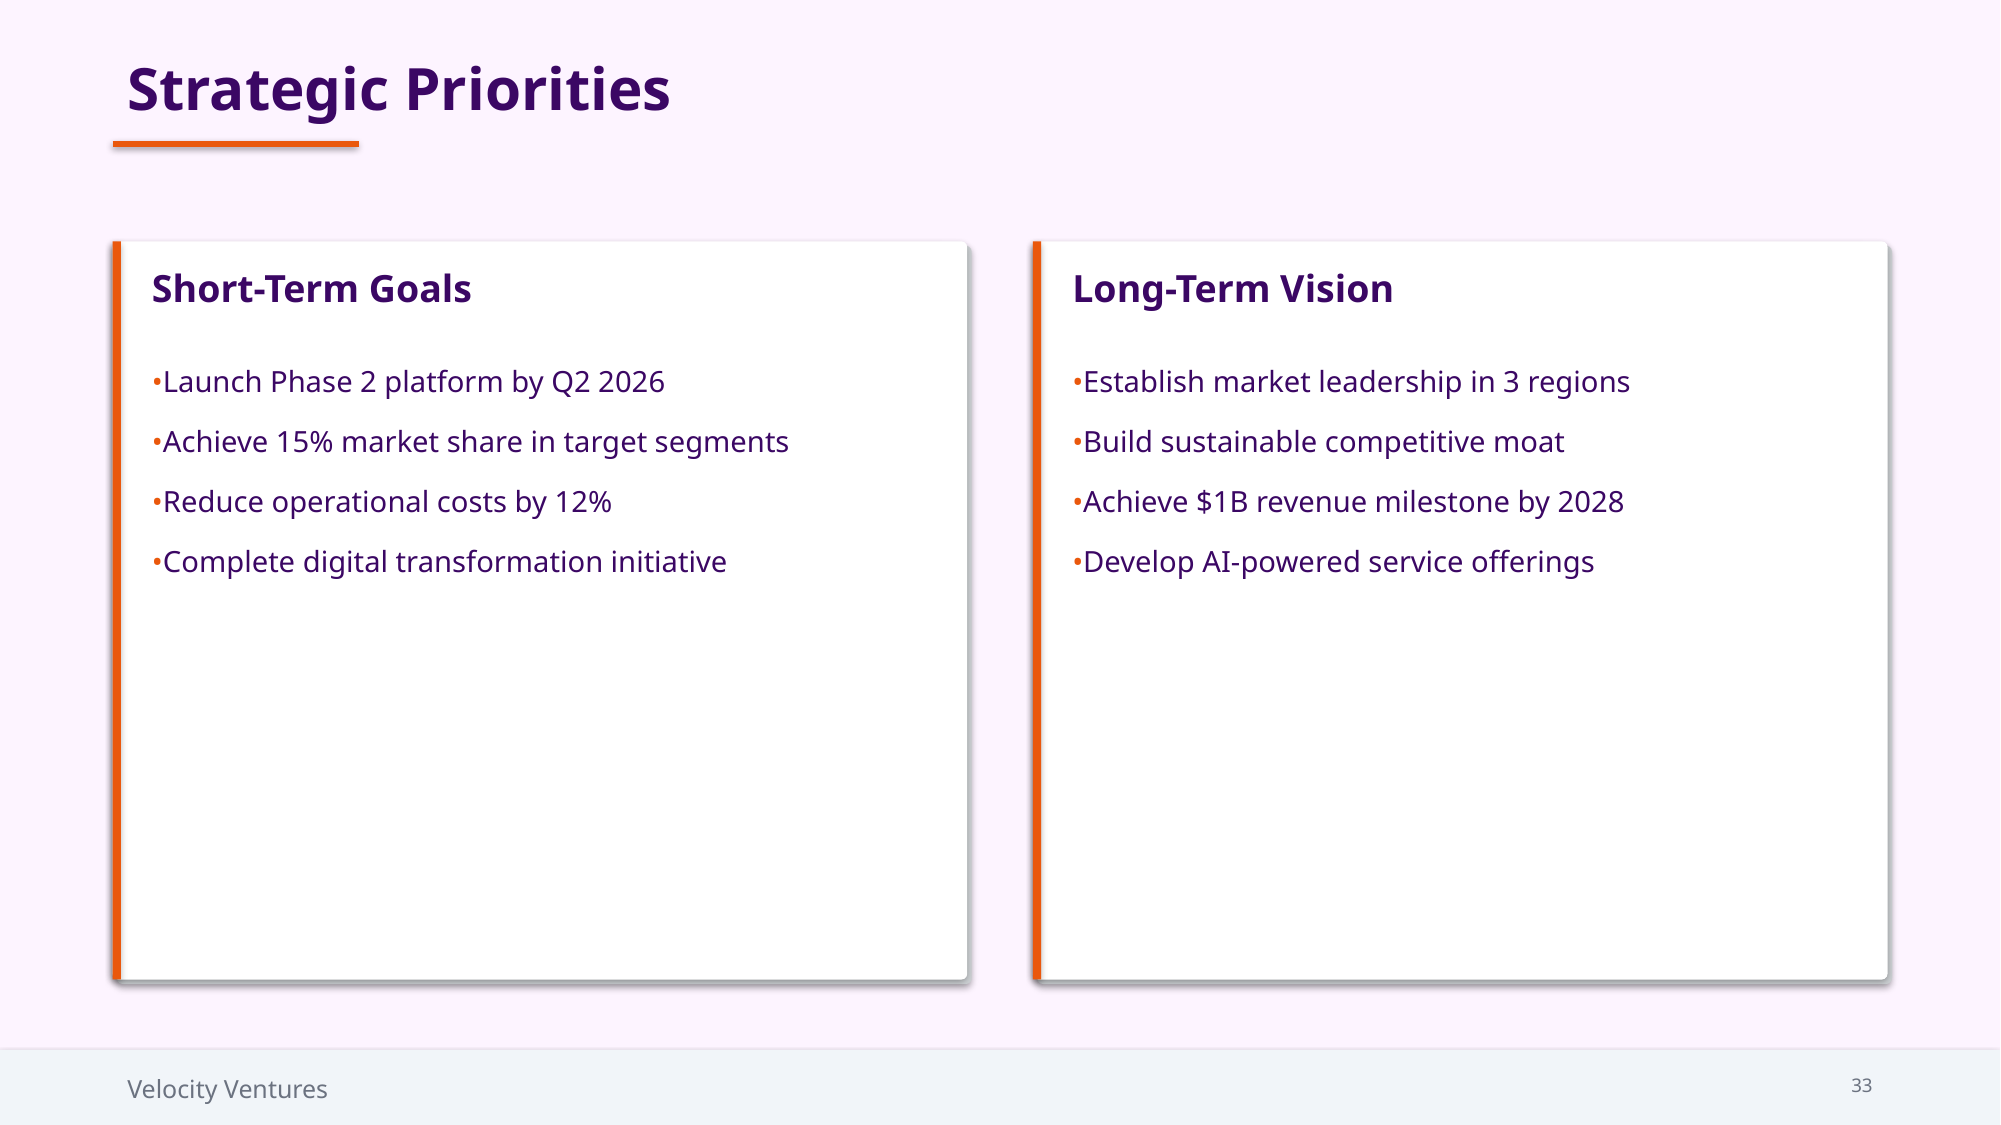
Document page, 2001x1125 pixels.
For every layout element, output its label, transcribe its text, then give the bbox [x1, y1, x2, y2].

text_box [1887, 245, 1893, 985]
text_box [112, 241, 122, 980]
text_box [1032, 241, 1042, 980]
text_box Short-Term Goals [137, 257, 943, 318]
text_box Establish market leadership in 3 regions Build sustainable competitive moat Achieve $1B revenue milestone by 2028 Develop AI-powered service offerings [1057, 356, 1863, 586]
text_box 33 [1821, 1066, 1888, 1104]
text_box Launch Phase 2 platform by Q2 2026 Achieve 15% market share in target segments Reduce operational costs by 12% Complete digital transformation initiative [137, 356, 943, 586]
text_box Velocity Ventures [112, 1066, 605, 1112]
text_box [0, 1049, 2000, 1125]
text_box Strategic Priorities [112, 45, 1888, 130]
text_box [1042, 240, 1889, 981]
text_box [122, 240, 968, 981]
text_box Long-Term Vision [1057, 257, 1863, 318]
text_box [967, 245, 973, 985]
text_box [0, 0, 2000, 1049]
